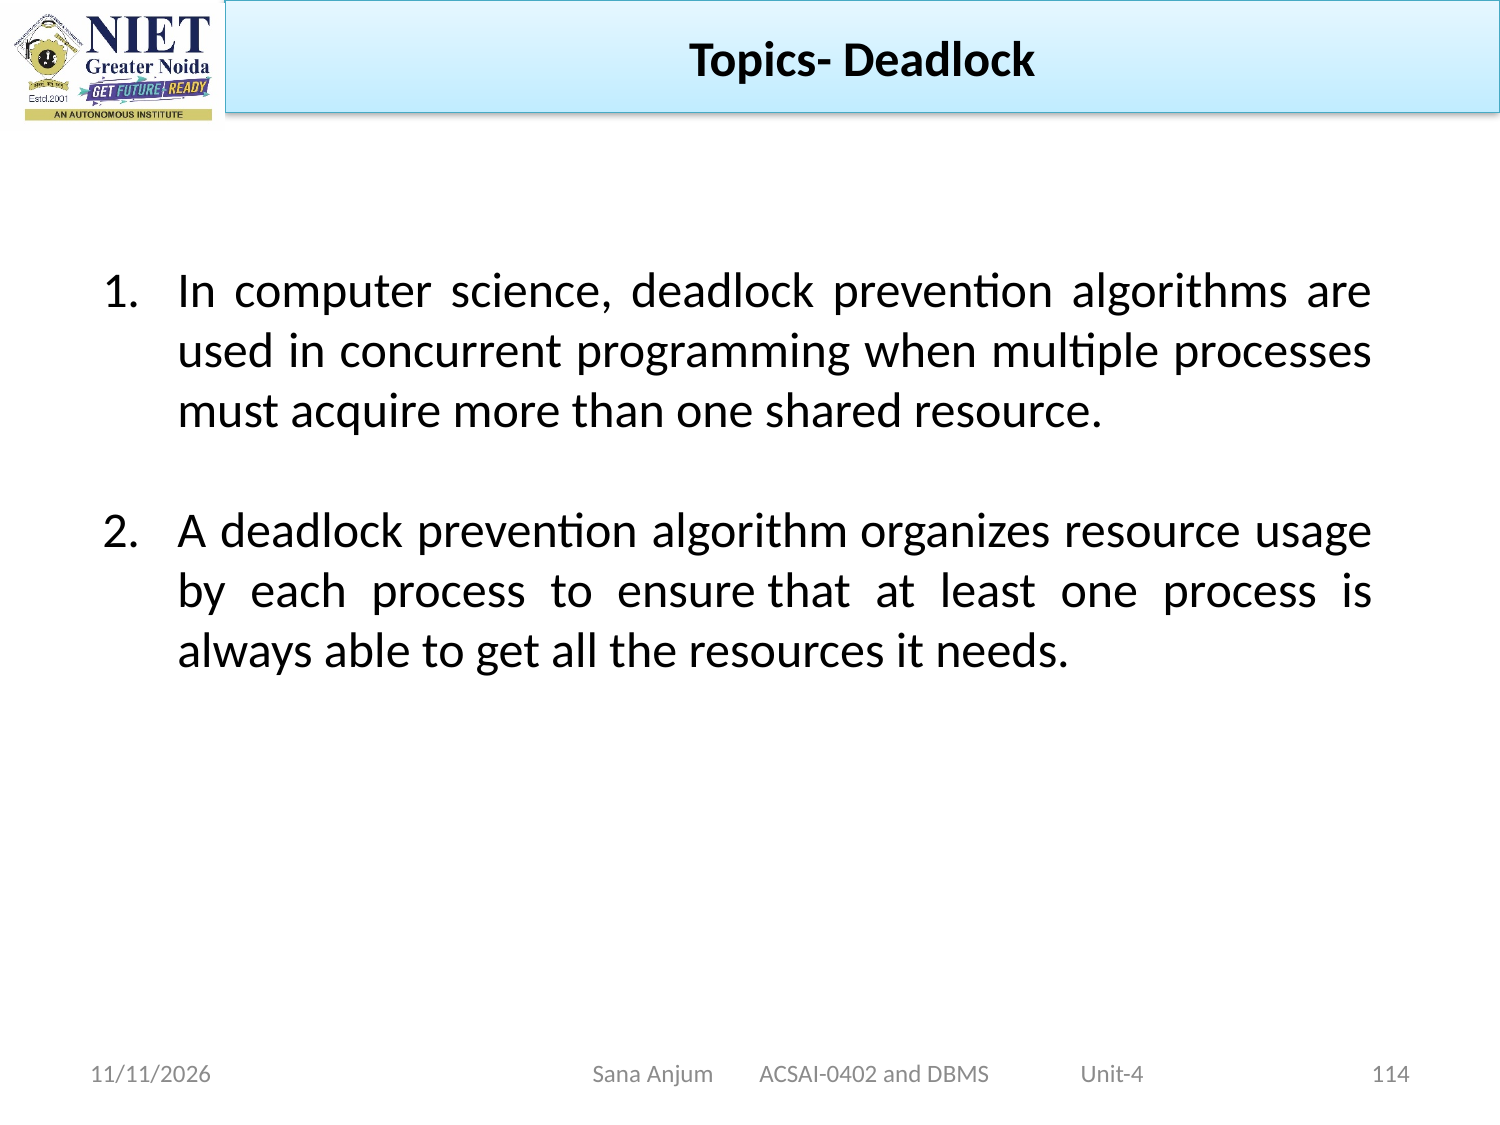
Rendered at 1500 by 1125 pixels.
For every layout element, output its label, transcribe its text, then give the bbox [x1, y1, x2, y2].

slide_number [75, 1042, 425, 1103]
picture [0, 2, 226, 131]
text_box In computer science, deadlock prevention algorithms are used in concurrent programming when multiple processes must acquire more than one shared resource. A deadlock prevention algorithm organizes resource usage by each process to ensure that at least one process is always able to get all the resources it needs. [87, 249, 1388, 685]
footer Sana Anjum ACSAI-0402 and DBMS Unit-4 [512, 1042, 1074, 1103]
slide_number 114 [1074, 1042, 1425, 1103]
text_box Topics- Deadlock [224, 0, 1500, 113]
